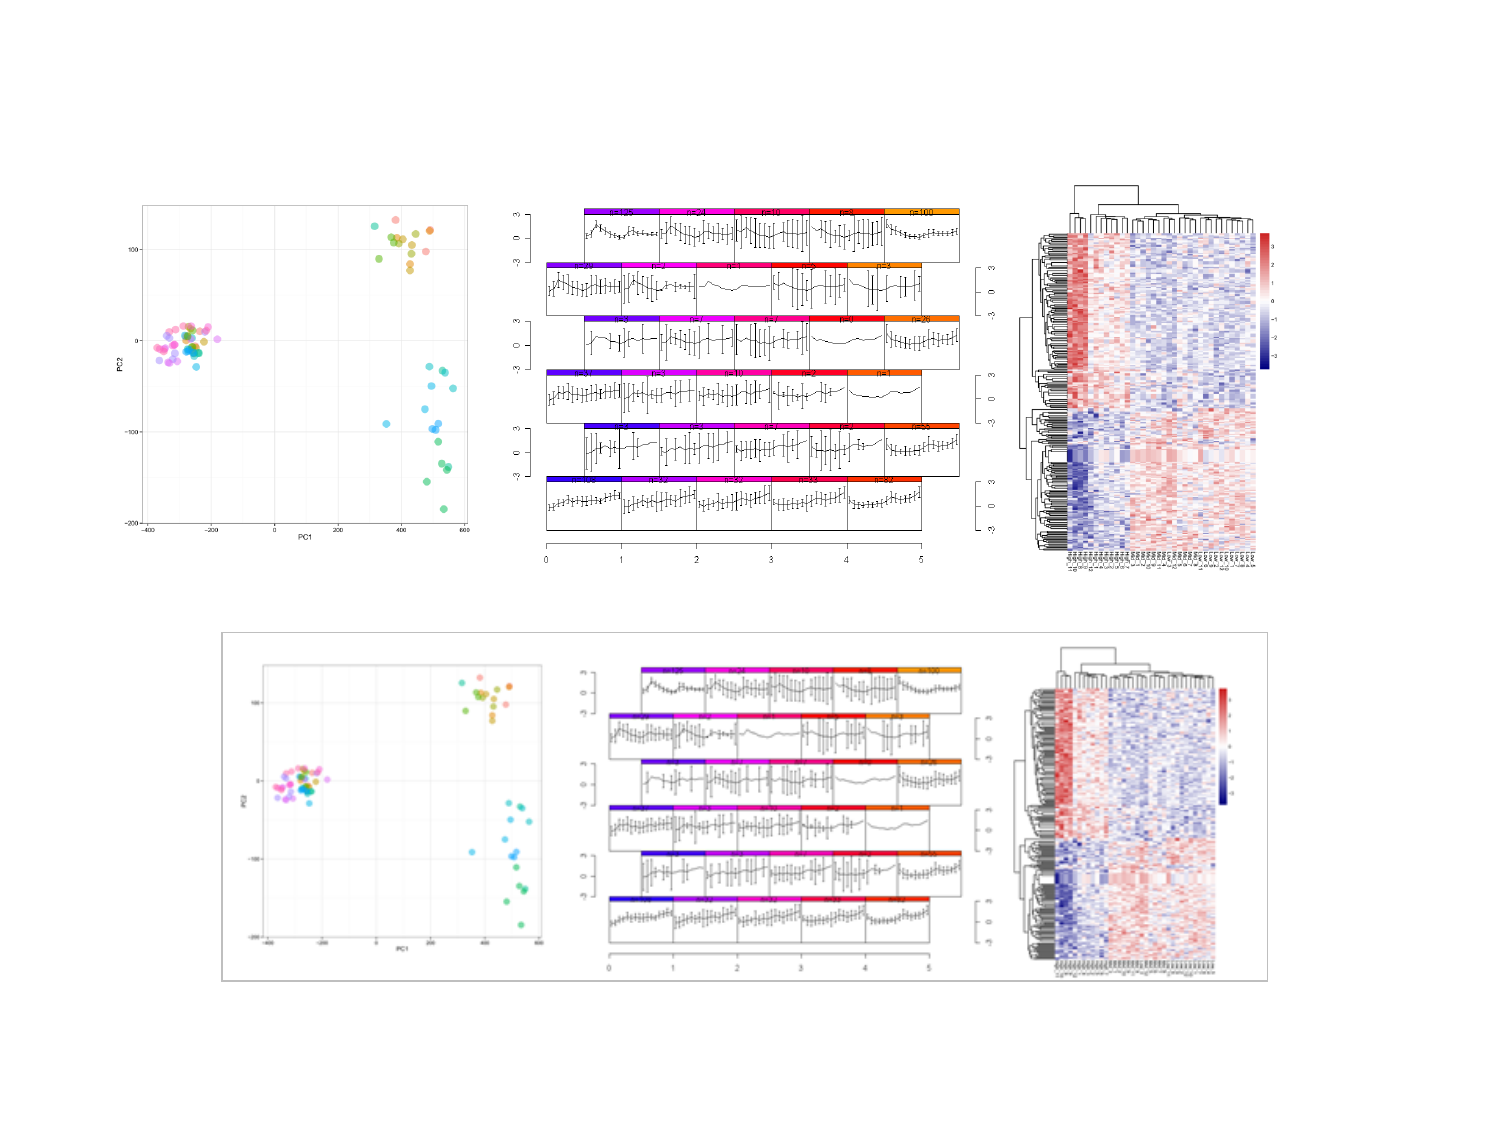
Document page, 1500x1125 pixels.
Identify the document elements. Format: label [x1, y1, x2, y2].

picture [111, 201, 472, 542]
picture [1018, 183, 1279, 575]
picture [489, 191, 996, 575]
picture [222, 633, 1267, 981]
